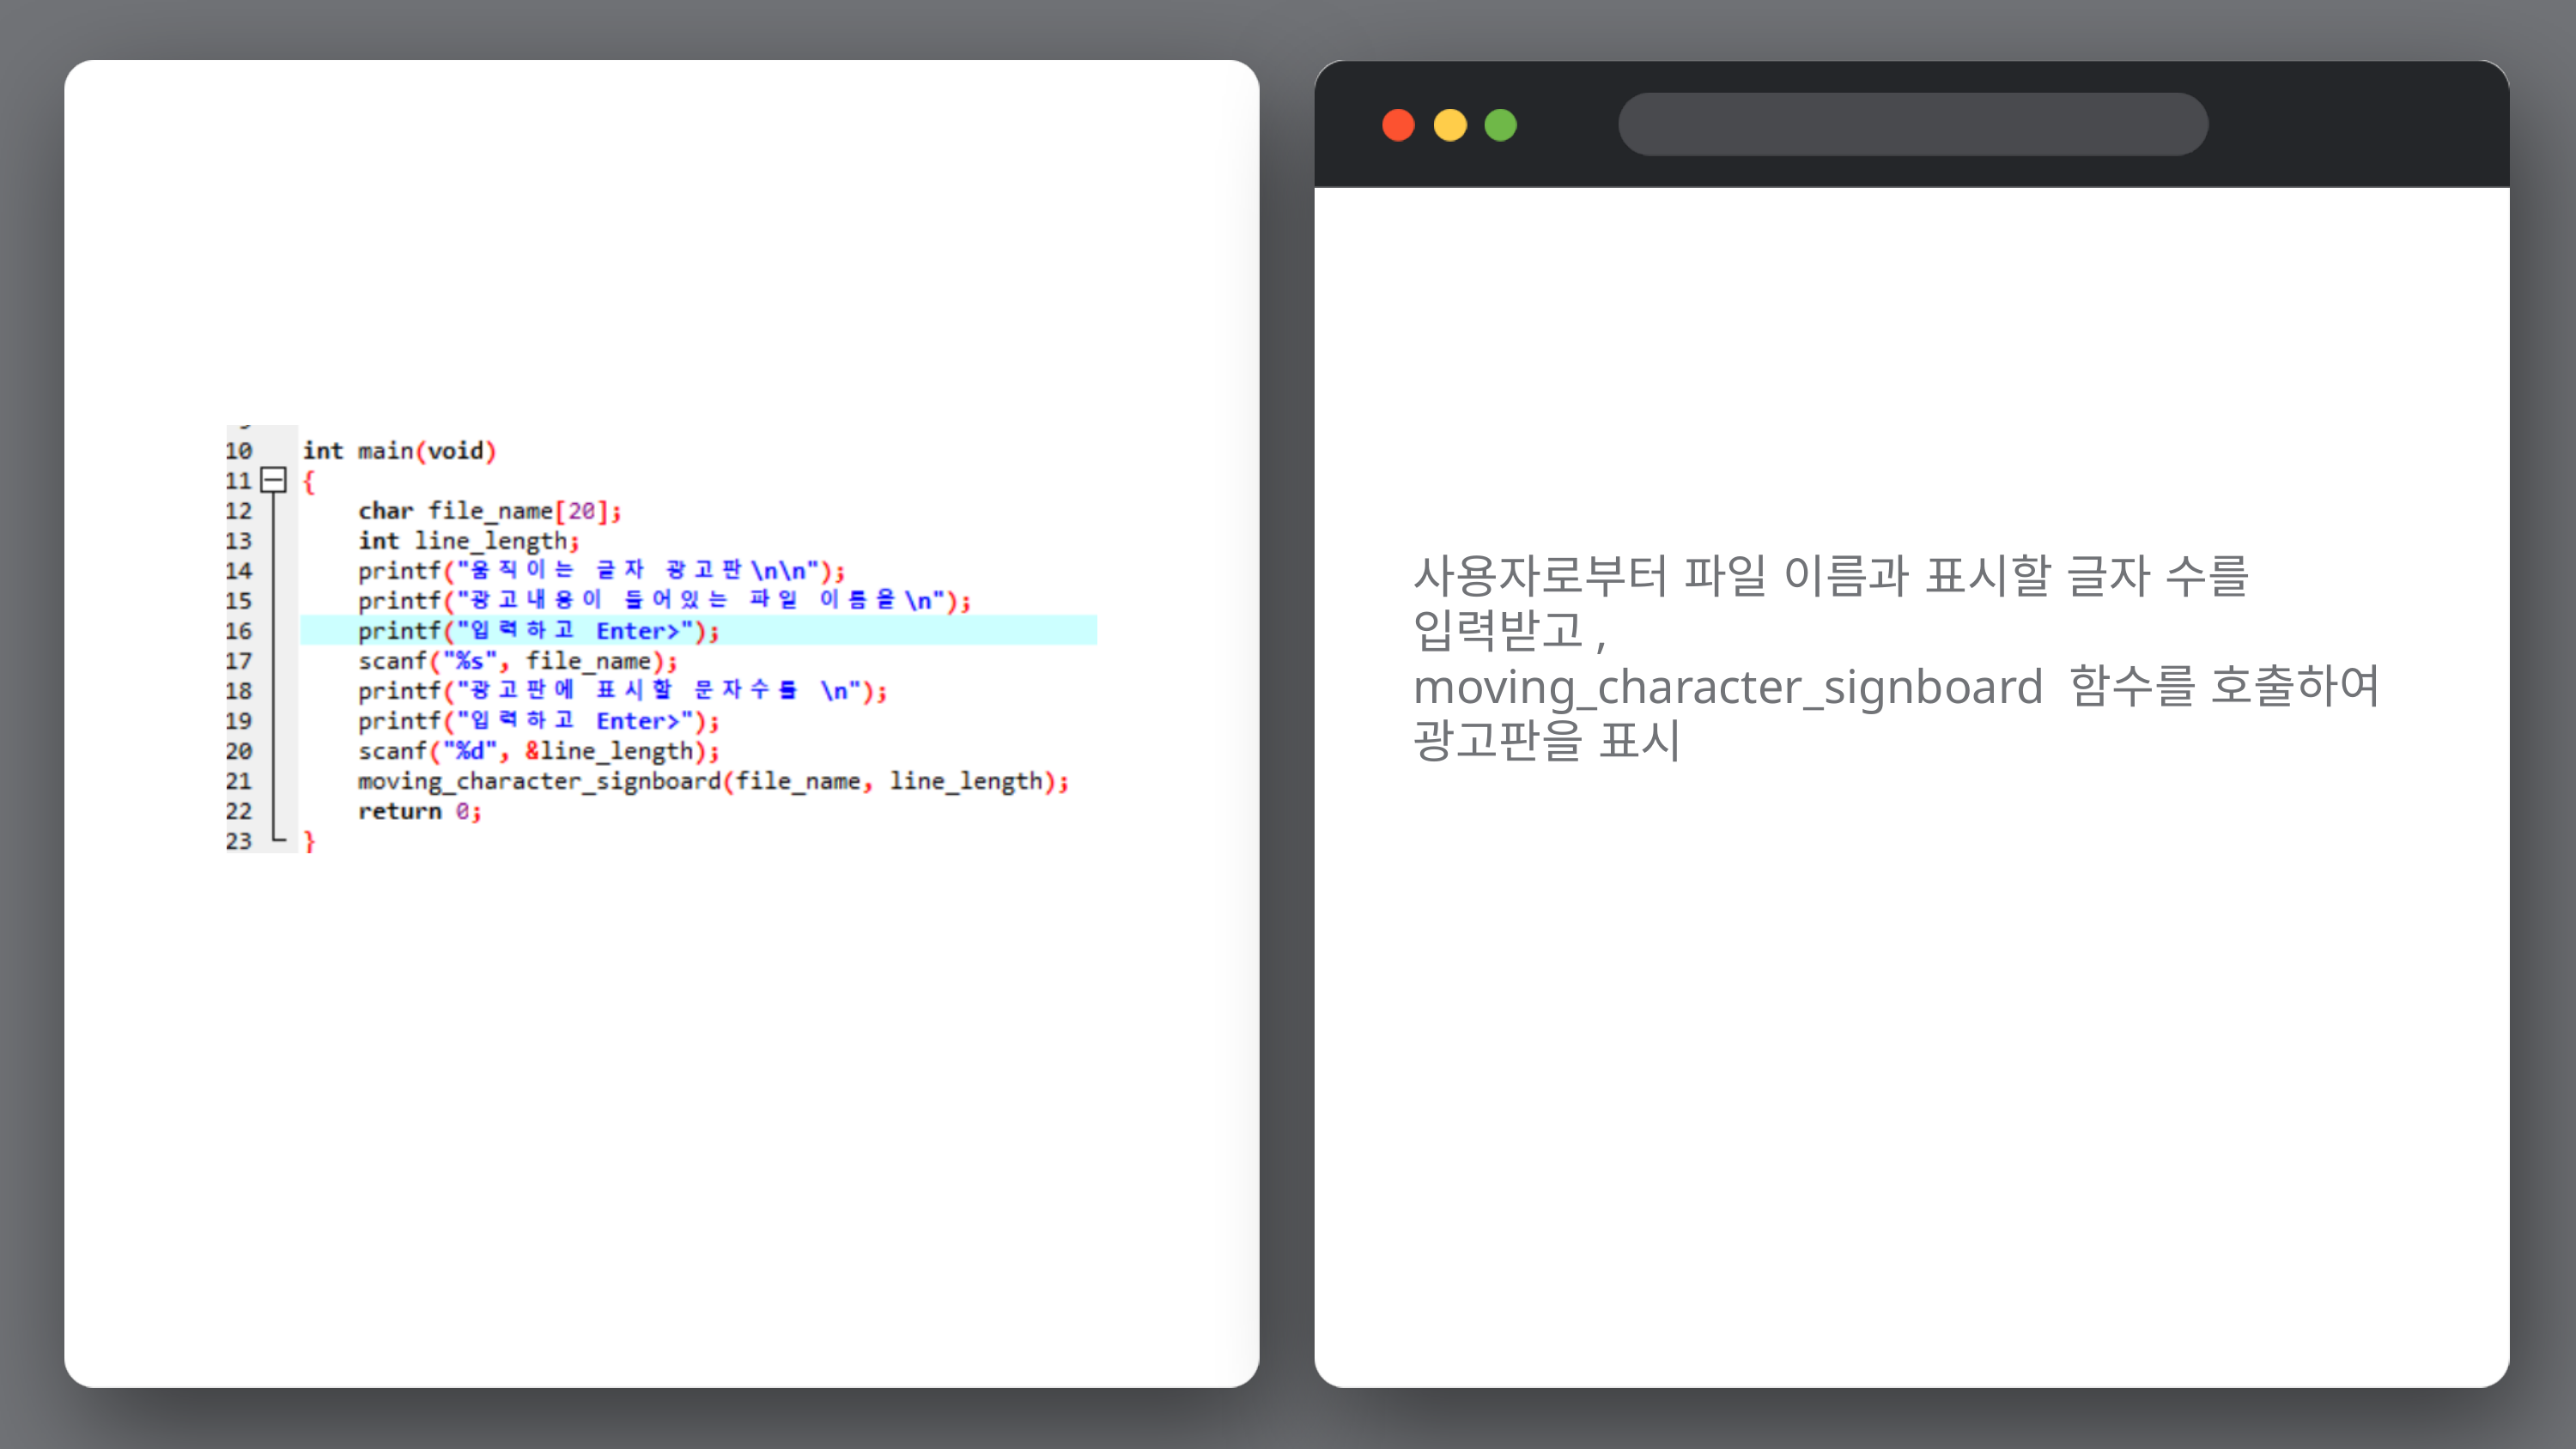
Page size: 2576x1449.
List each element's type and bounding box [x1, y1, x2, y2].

picture [1314, 60, 2511, 1388]
picture [64, 60, 1260, 1388]
